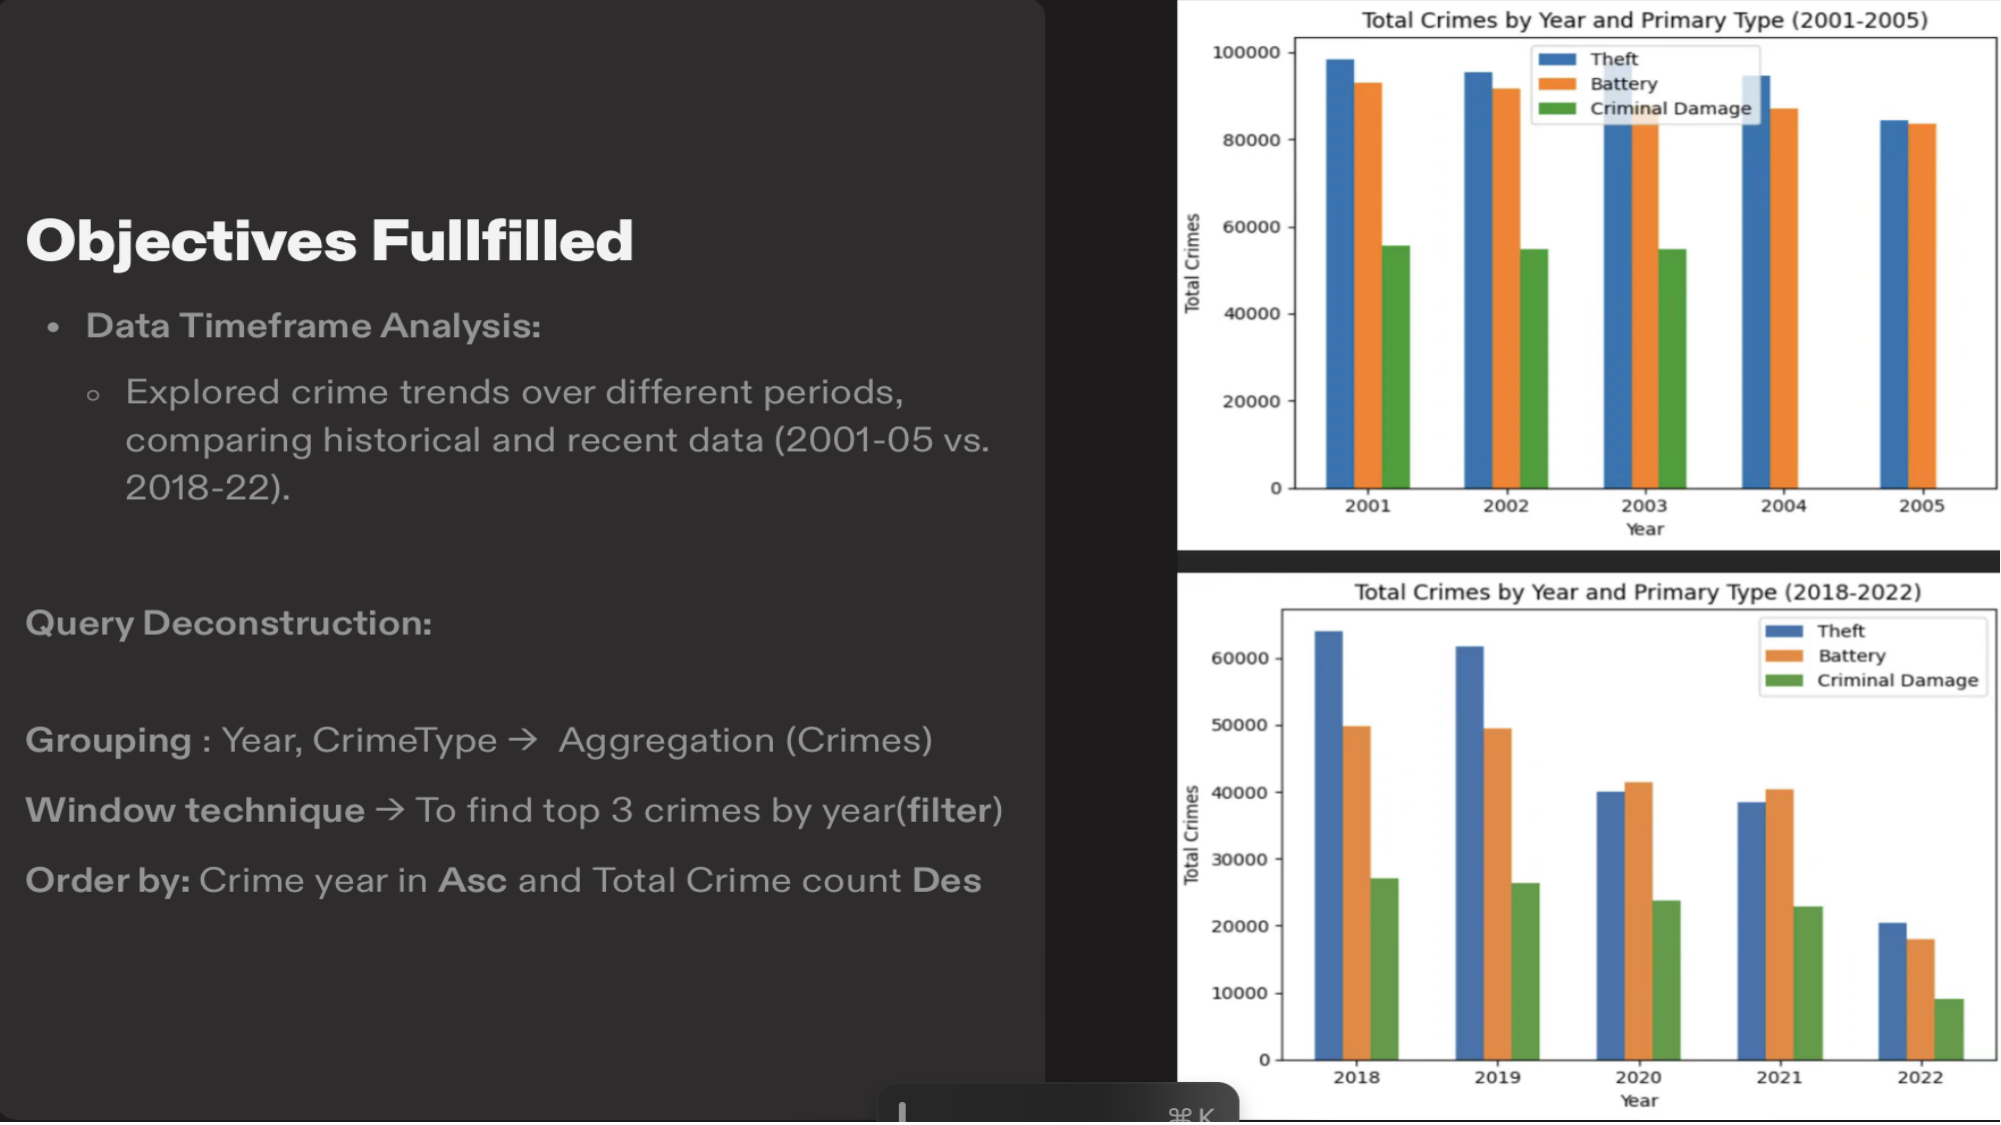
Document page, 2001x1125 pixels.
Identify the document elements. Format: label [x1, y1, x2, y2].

list [0, 0, 2000, 1122]
